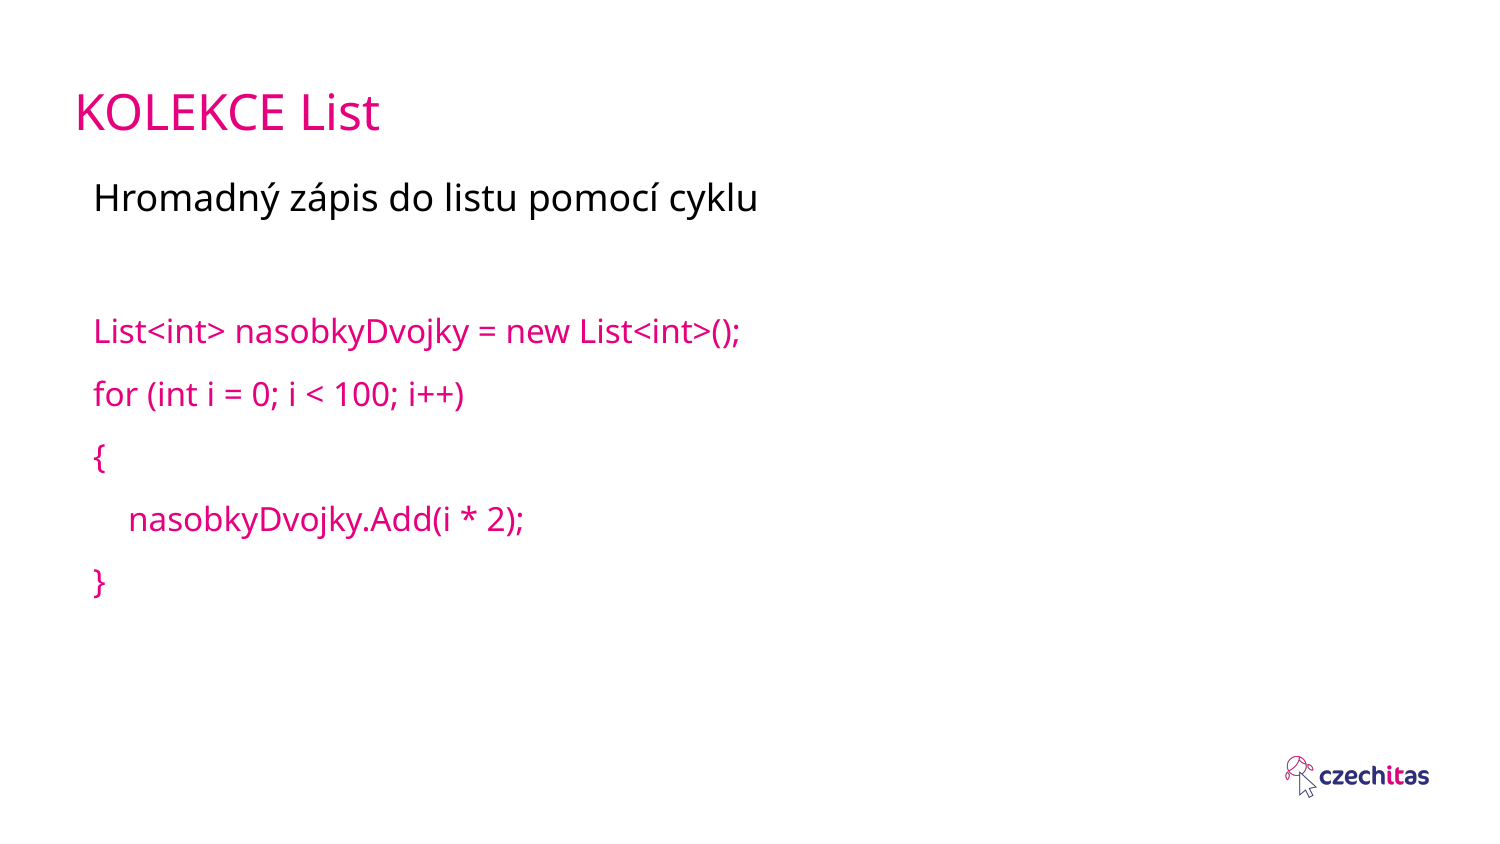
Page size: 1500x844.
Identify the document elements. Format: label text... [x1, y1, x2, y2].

picture [1268, 737, 1450, 817]
list Hromadný zápis do listu pomocí cyklu List<int> nasobkyDvojky = new List<int>(); for (int i = 0; i < 100; i++) { nasobkyDvojky.Add(i * 2); } [74, 167, 1426, 720]
title KOLEKCE List [74, 71, 1426, 147]
